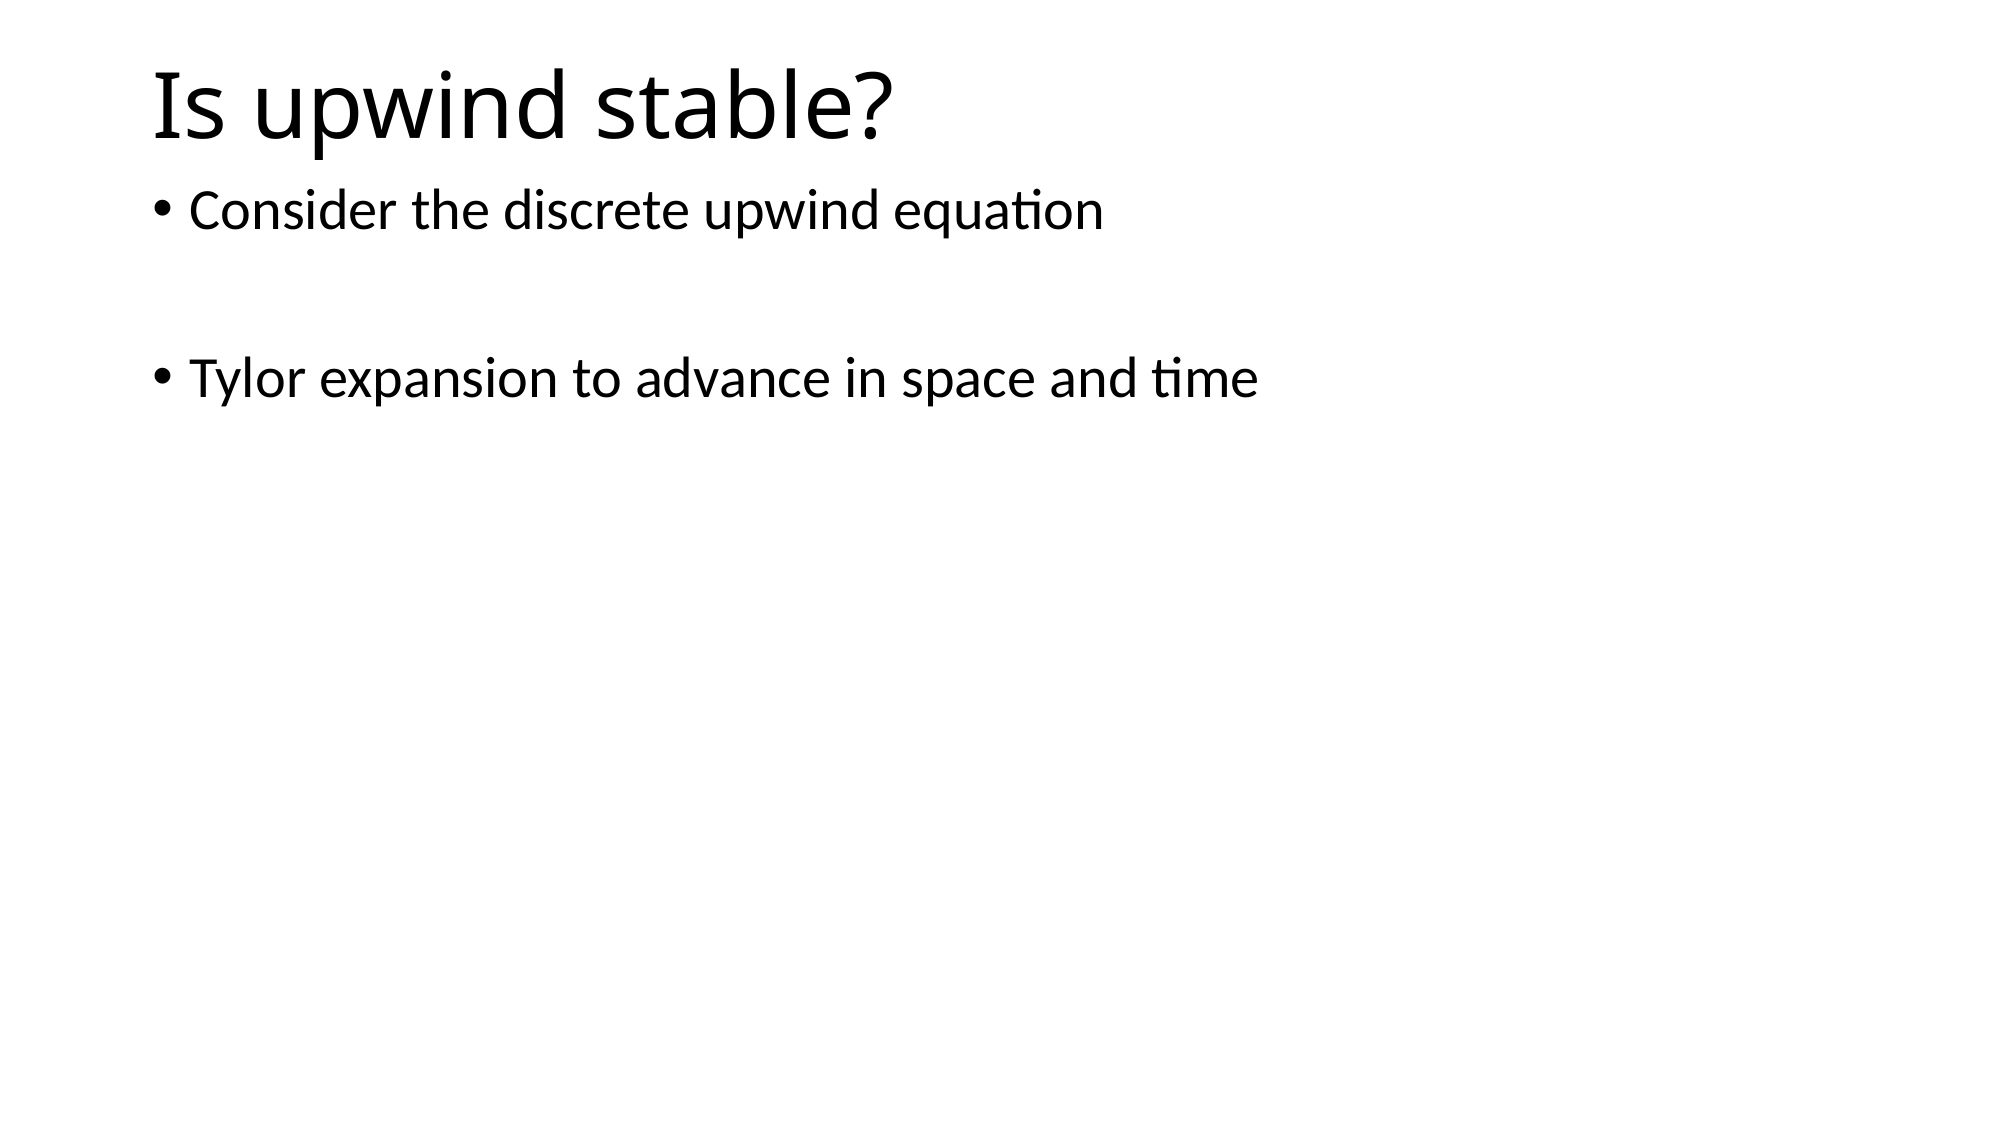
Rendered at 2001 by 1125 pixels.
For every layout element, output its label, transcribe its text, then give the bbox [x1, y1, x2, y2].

title Is upwind stable? [137, 0, 1863, 218]
